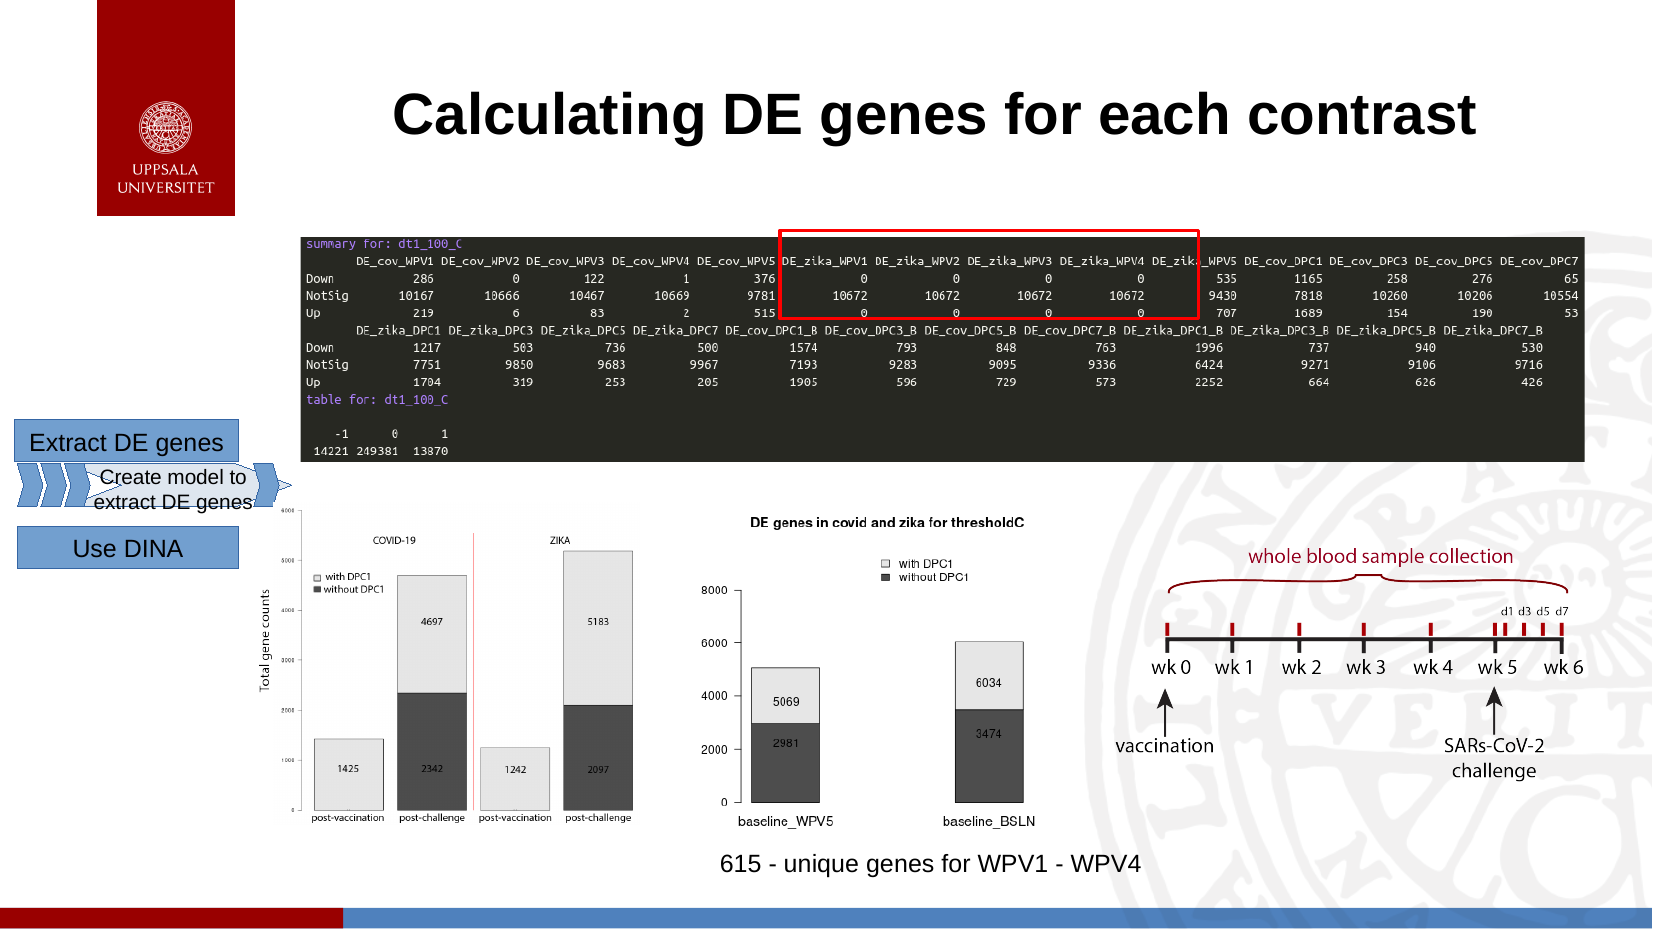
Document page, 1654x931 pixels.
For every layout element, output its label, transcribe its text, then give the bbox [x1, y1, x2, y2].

text_box Extract DE genes [14, 419, 239, 462]
picture [300, 237, 1585, 462]
text_box [780, 230, 1199, 235]
text_box 615 - unique genes for WPV1 - WPV4 [704, 839, 1185, 915]
text_box [64, 463, 91, 507]
text_box Calculating DE genes for each contrast [288, 35, 1582, 188]
picture [97, 0, 235, 216]
text_box [17, 463, 43, 507]
text_box [40, 463, 67, 507]
picture [250, 501, 640, 825]
picture [685, 494, 1062, 871]
text_box Use DINA [17, 526, 239, 569]
text_box Create model to extract DE genes [61, 455, 286, 517]
picture [1106, 540, 1588, 787]
